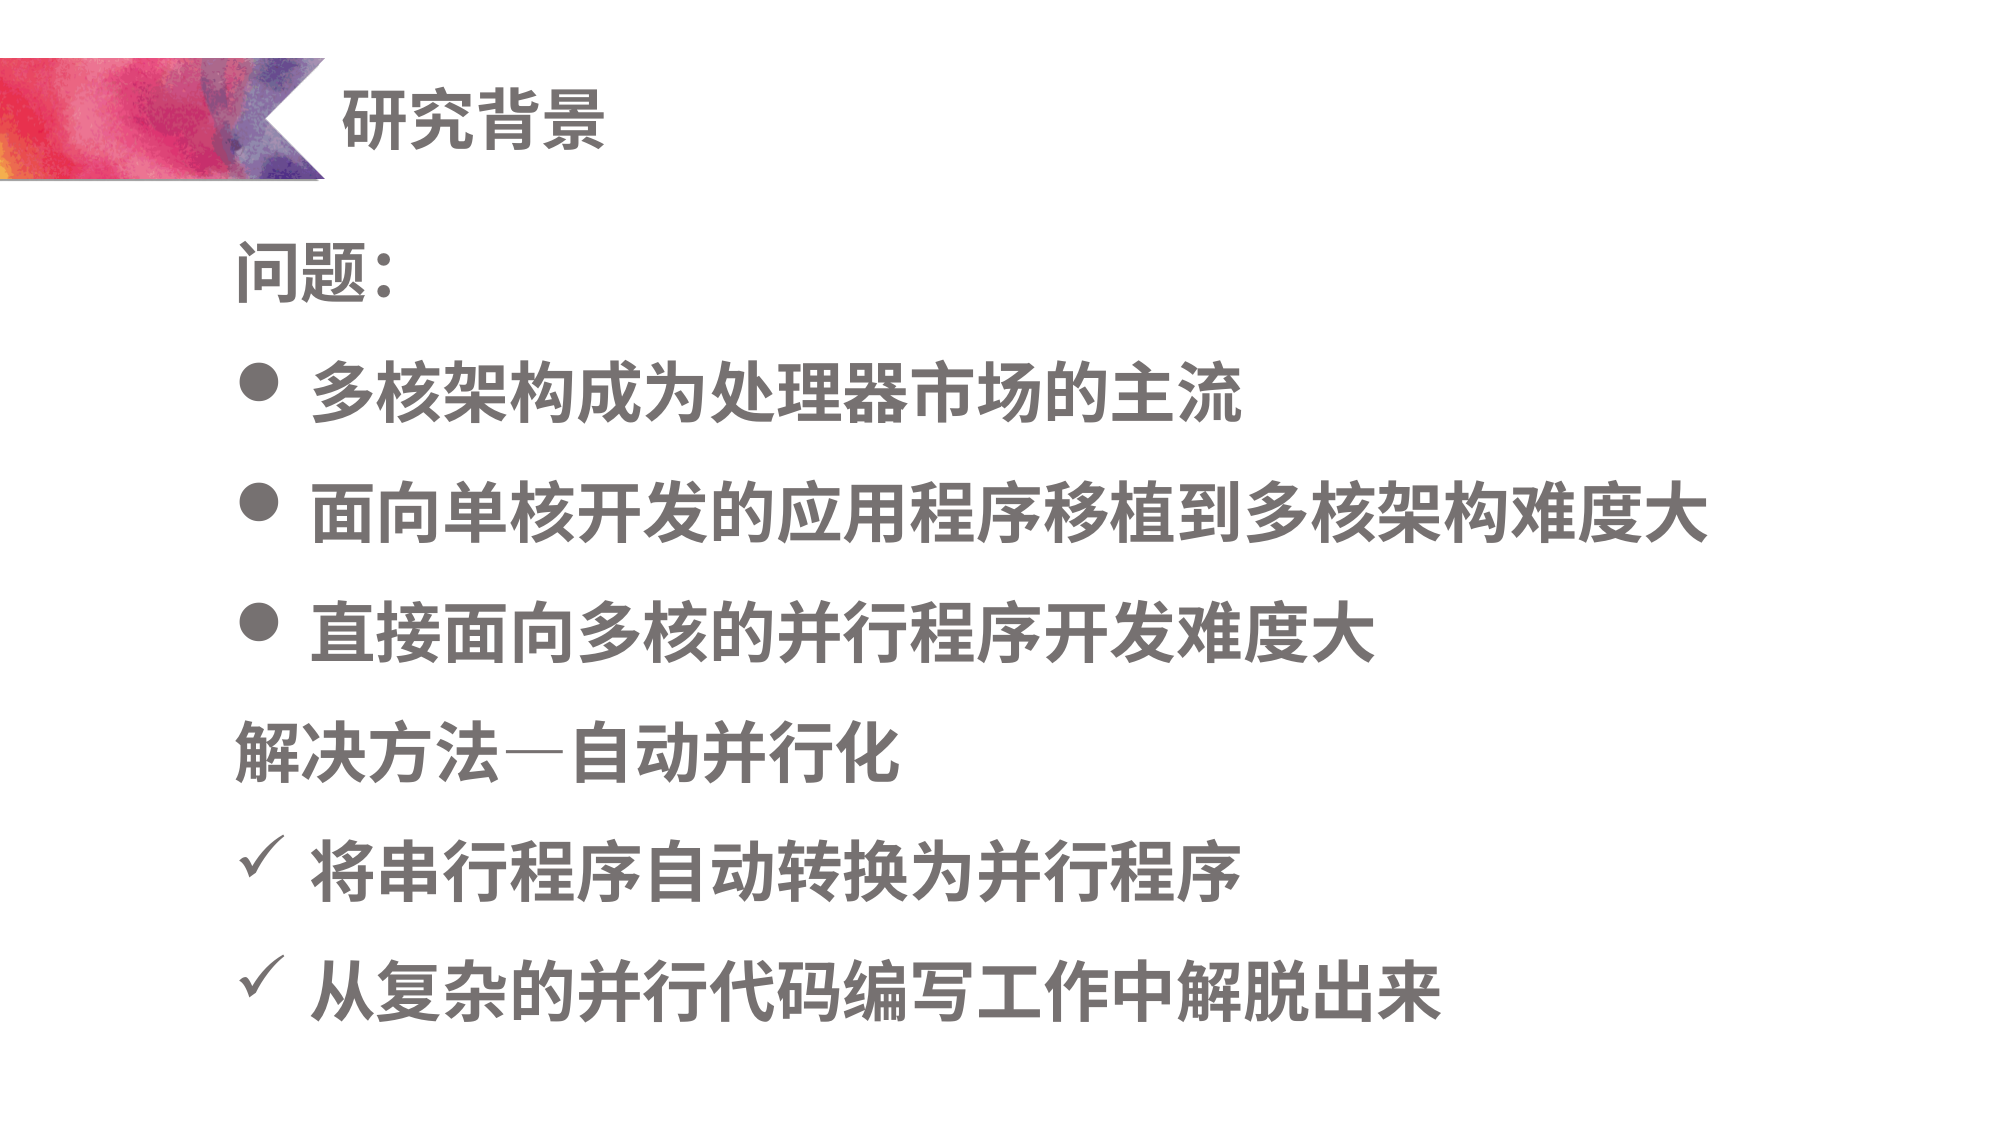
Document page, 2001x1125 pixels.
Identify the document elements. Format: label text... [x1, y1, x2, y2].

text_box 研究背景 [329, 70, 624, 166]
text_box 问题： 多核架构成为处理器市场的主流 面向单核开发的应用程序移植到多核架构难度大 直接面向多核的并行程序开发难度大 解决方法—自动并行化 将串行程序自动转换为并行程序 从复杂的并行代码编写工作中解脱出来 [234, 190, 1824, 1031]
picture [0, 58, 326, 179]
